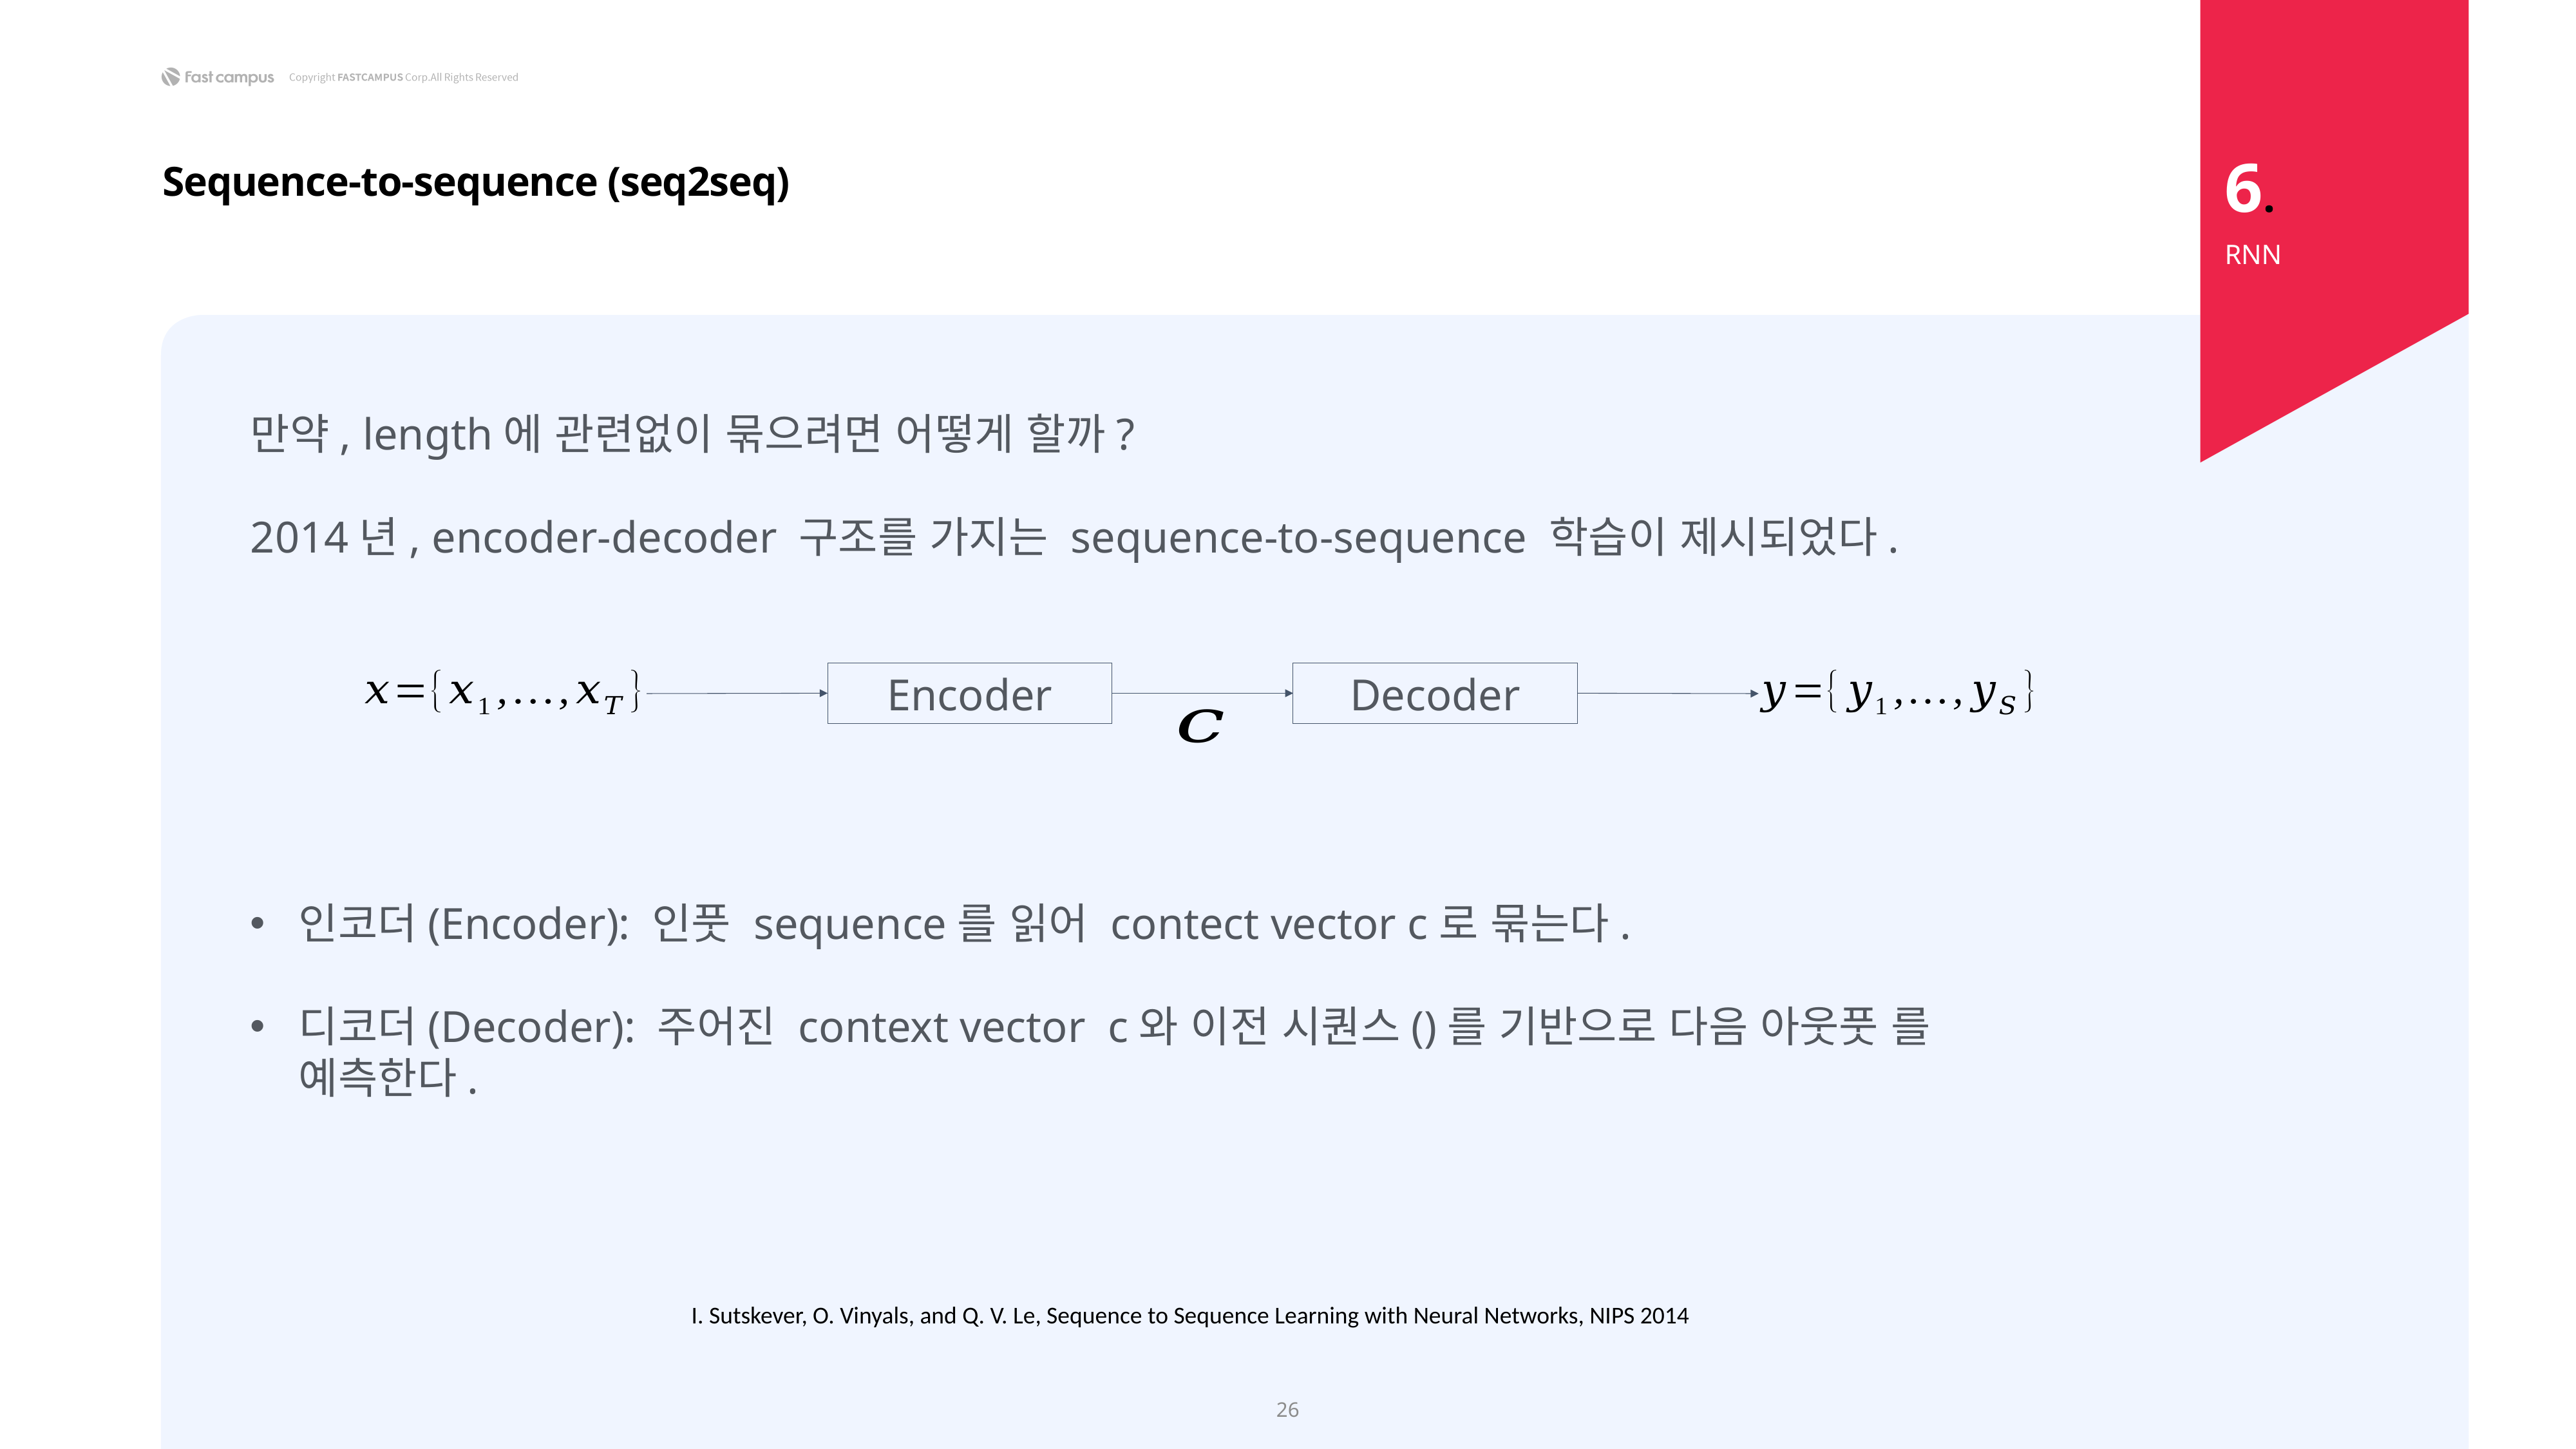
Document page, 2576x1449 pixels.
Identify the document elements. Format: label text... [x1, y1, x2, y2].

text_box 6. [2200, 148, 2469, 232]
text_box Encoder [828, 663, 1112, 724]
text_box RNN [2200, 232, 2469, 276]
text_box I. Sutskever, O. Vinyals, and Q. V. Le, Sequence to Sequence Learning with Neural Networks, NIPS 2014 [681, 1294, 1706, 1334]
slide_number 26 [998, 1372, 1578, 1449]
text_box Sequence-to-sequence (seq2seq) [160, 154, 1904, 205]
text_box 만약, length에 관련없이 묶으려면 어떻게 할까? 2014년, encoder-decoder 구조를 가지는 sequence-to-sequence 학습이 제시되었다. [241, 402, 1984, 618]
picture [0, 0, 2576, 1449]
text_box Decoder [1293, 663, 1578, 724]
